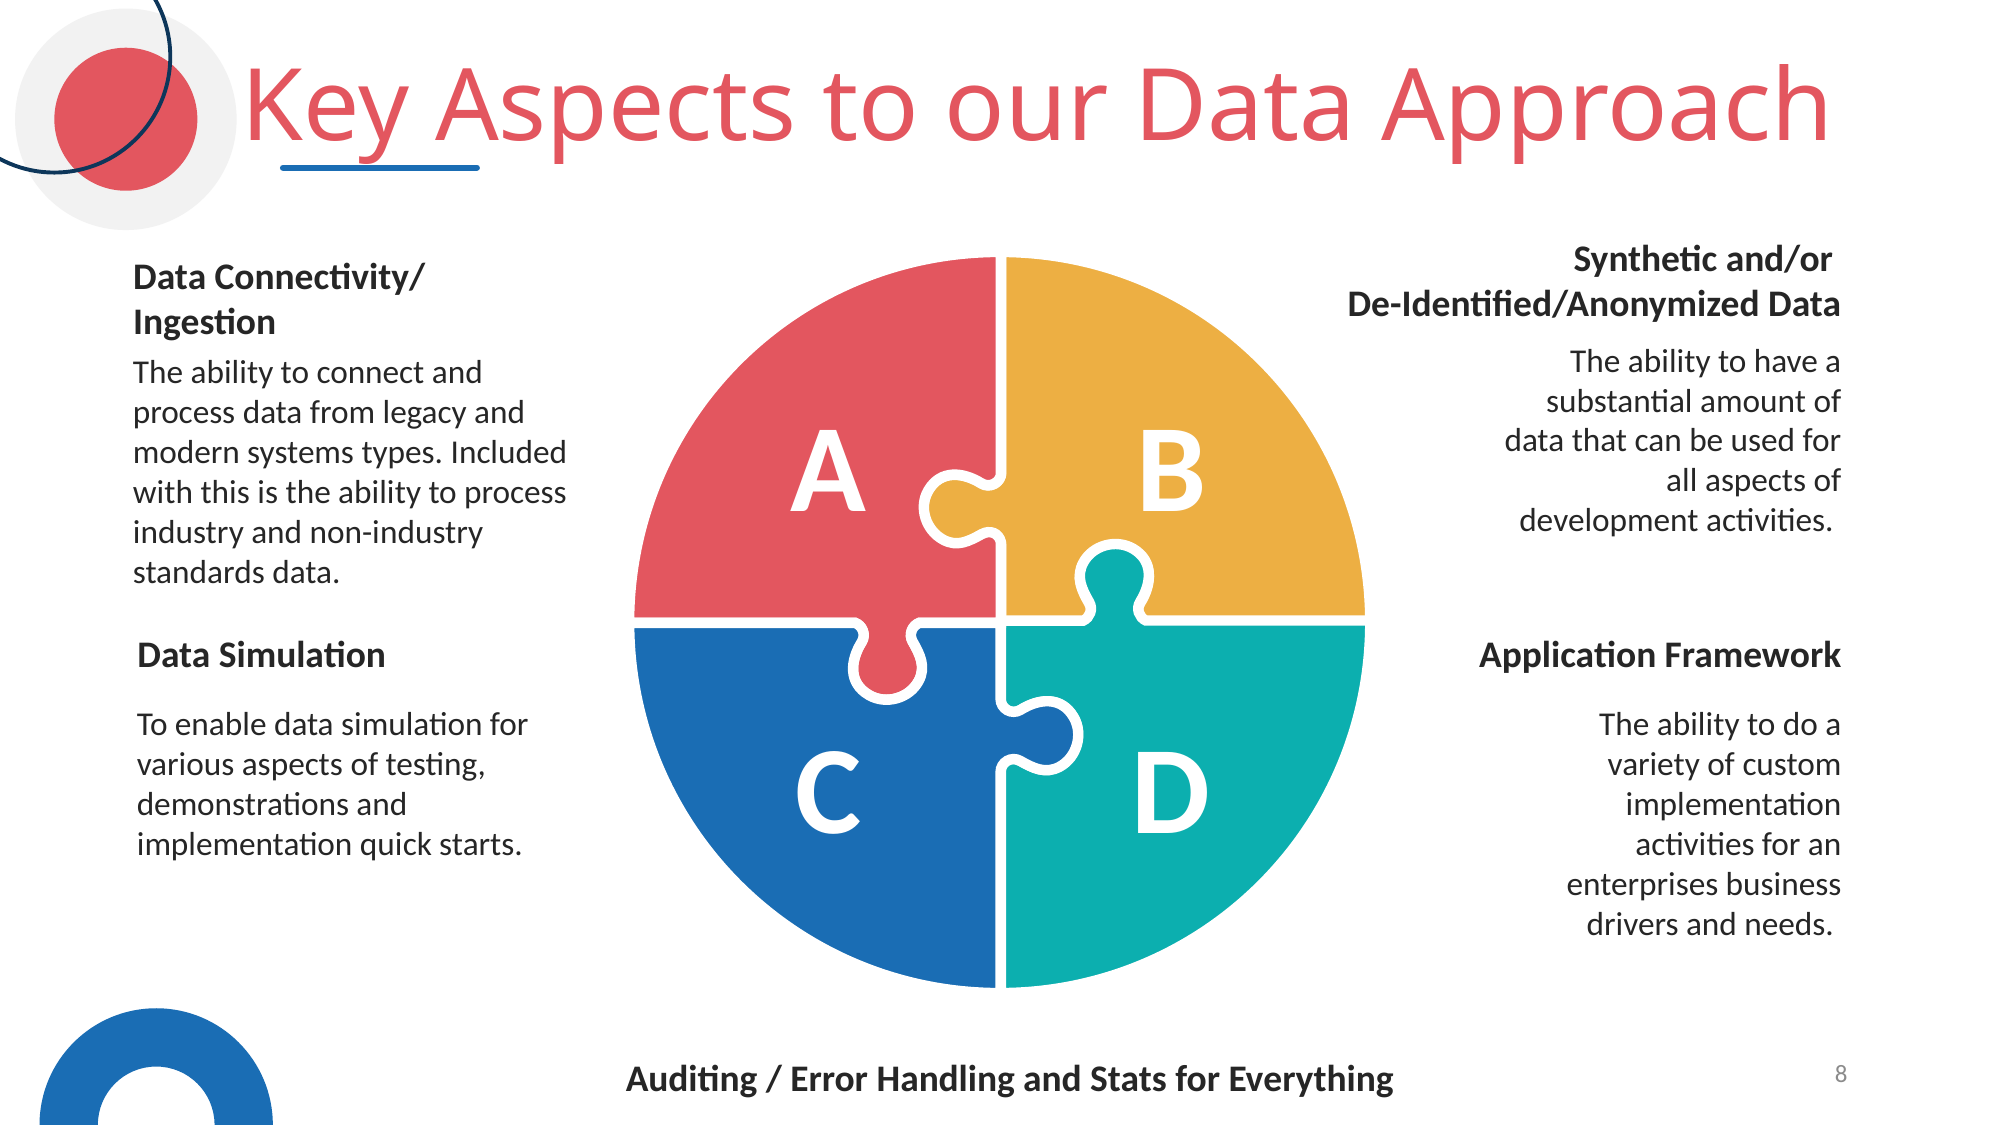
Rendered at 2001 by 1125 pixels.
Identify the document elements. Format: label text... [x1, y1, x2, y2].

text_box [924, 251, 1371, 620]
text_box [0, 0, 237, 231]
text_box [629, 622, 1079, 994]
text_box [1001, 544, 1371, 994]
text_box D [1130, 736, 1212, 830]
text_box C [788, 736, 869, 830]
text_box Auditing / Error Handling and Stats for Everything [588, 1053, 1432, 1105]
text_box The ability to do a variety of custom implementation activities for an enterprises business drivers and needs. [1535, 702, 1842, 809]
text_box Data Simulation [137, 630, 477, 679]
text_box The ability to connect and process data from legacy and modern systems types. Included with this is the ability to process industry and non-industry standards data. [132, 350, 589, 457]
text_box B [1130, 415, 1212, 509]
text_box [629, 251, 1001, 699]
text_box Synthetic and/or De-Identified/Anonymized Data [1224, 233, 1842, 283]
slide_number 8 [1412, 1042, 1863, 1103]
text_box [248, 33, 1828, 170]
text_box Application Framework [1370, 630, 1842, 679]
text_box Data Connectivity/ Ingestion [133, 251, 510, 303]
text_box The ability to have a substantial amount of data that can be used for all aspects of development activities. [1502, 338, 1842, 445]
text_box To enable data simulation for various aspects of testing, demonstrations and implementation quick starts. [136, 702, 532, 809]
text_box A [788, 415, 869, 509]
text_box [38, 1007, 274, 1125]
